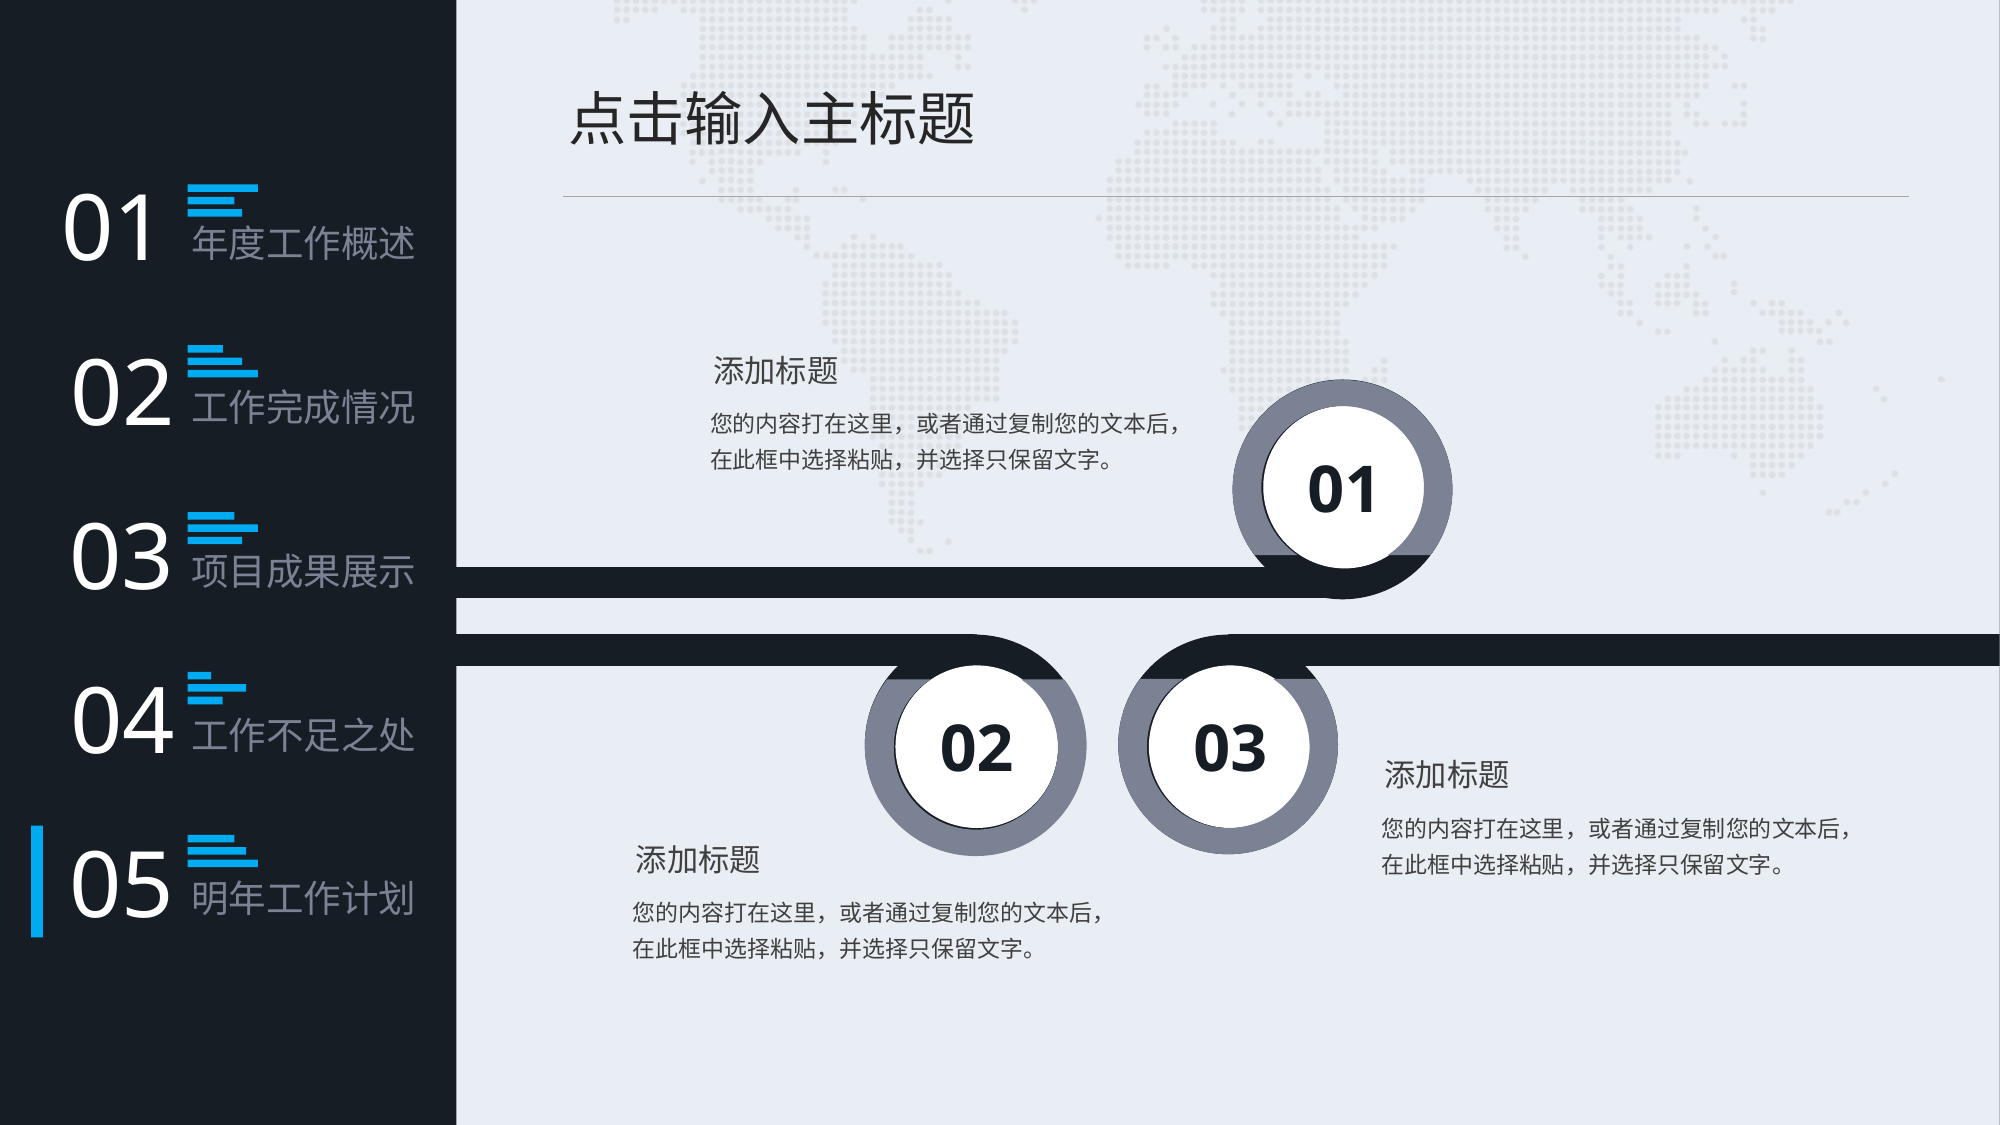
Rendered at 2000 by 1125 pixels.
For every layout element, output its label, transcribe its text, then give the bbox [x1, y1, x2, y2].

text_box [1336, 632, 2000, 668]
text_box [1118, 634, 1339, 855]
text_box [864, 634, 1087, 857]
text_box 添加标题 [624, 834, 773, 884]
picture [614, 0, 1945, 554]
text_box 您的内容打在这里，或者通过复制您的文本后，在此框中选择粘贴，并选择只保留文字。 [1369, 800, 1859, 884]
text_box [454, 564, 1227, 600]
text_box 添加标题 [701, 345, 851, 395]
text_box 您的内容打在这里，或者通过复制您的文本后，在此框中选择粘贴，并选择只保留文字。 [698, 395, 1187, 479]
text_box 您的内容打在这里，或者通过复制您的文本后，在此框中选择粘贴，并选择只保留文字。 [620, 884, 1118, 968]
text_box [1232, 379, 1453, 600]
text_box [454, 632, 979, 668]
text_box 添加标题 [1373, 749, 1522, 799]
text_box 点击输入主标题 [553, 75, 992, 160]
